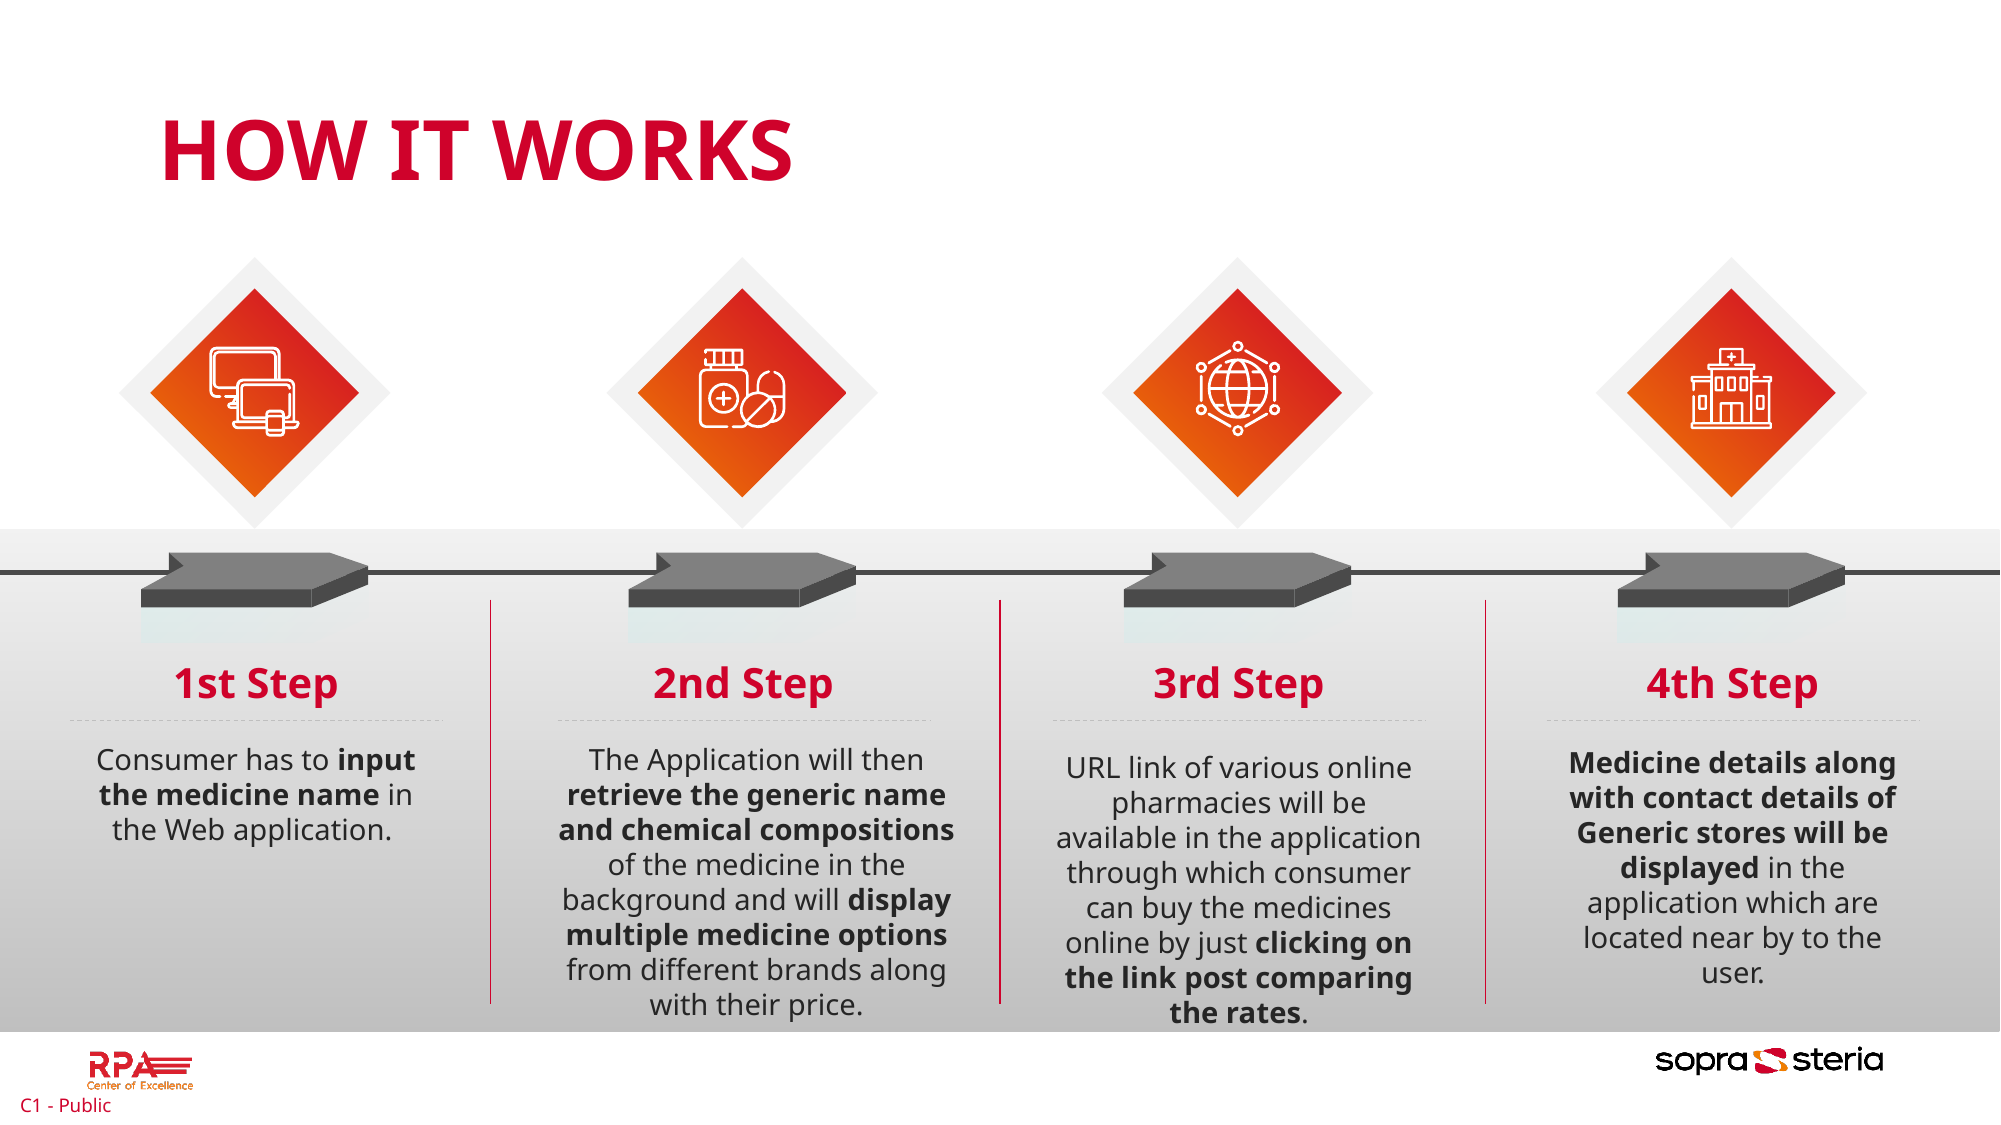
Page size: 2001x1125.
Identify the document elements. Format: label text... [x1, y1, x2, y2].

text_box [0, 575, 2000, 1032]
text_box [71, 721, 441, 856]
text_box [1141, 296, 1334, 489]
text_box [141, 552, 369, 643]
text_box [1617, 552, 1845, 643]
picture [83, 1042, 197, 1095]
text_box 3rd Step [1095, 656, 1383, 707]
text_box 2nd Step [600, 656, 888, 707]
text_box URL link of various online pharmacies will be available in the application through which consumer can buy the medicines online by just clicking on the link post comparing the rates. [1041, 742, 1437, 1037]
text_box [158, 296, 351, 489]
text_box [1534, 656, 1931, 964]
text_box [0, 529, 2000, 570]
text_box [71, 656, 441, 720]
text_box HOW IT WORKS [158, 97, 795, 198]
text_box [698, 348, 786, 429]
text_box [628, 552, 856, 643]
text_box The Application will then retrieve the generic name and chemical compositions of the medicine in the background and will display multiple medicine options from different brands along with their price. [543, 733, 970, 1029]
picture [1638, 1032, 1900, 1093]
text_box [1194, 340, 1281, 437]
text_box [646, 296, 839, 489]
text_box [1124, 552, 1352, 643]
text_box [1690, 347, 1773, 430]
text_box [1635, 296, 1828, 489]
